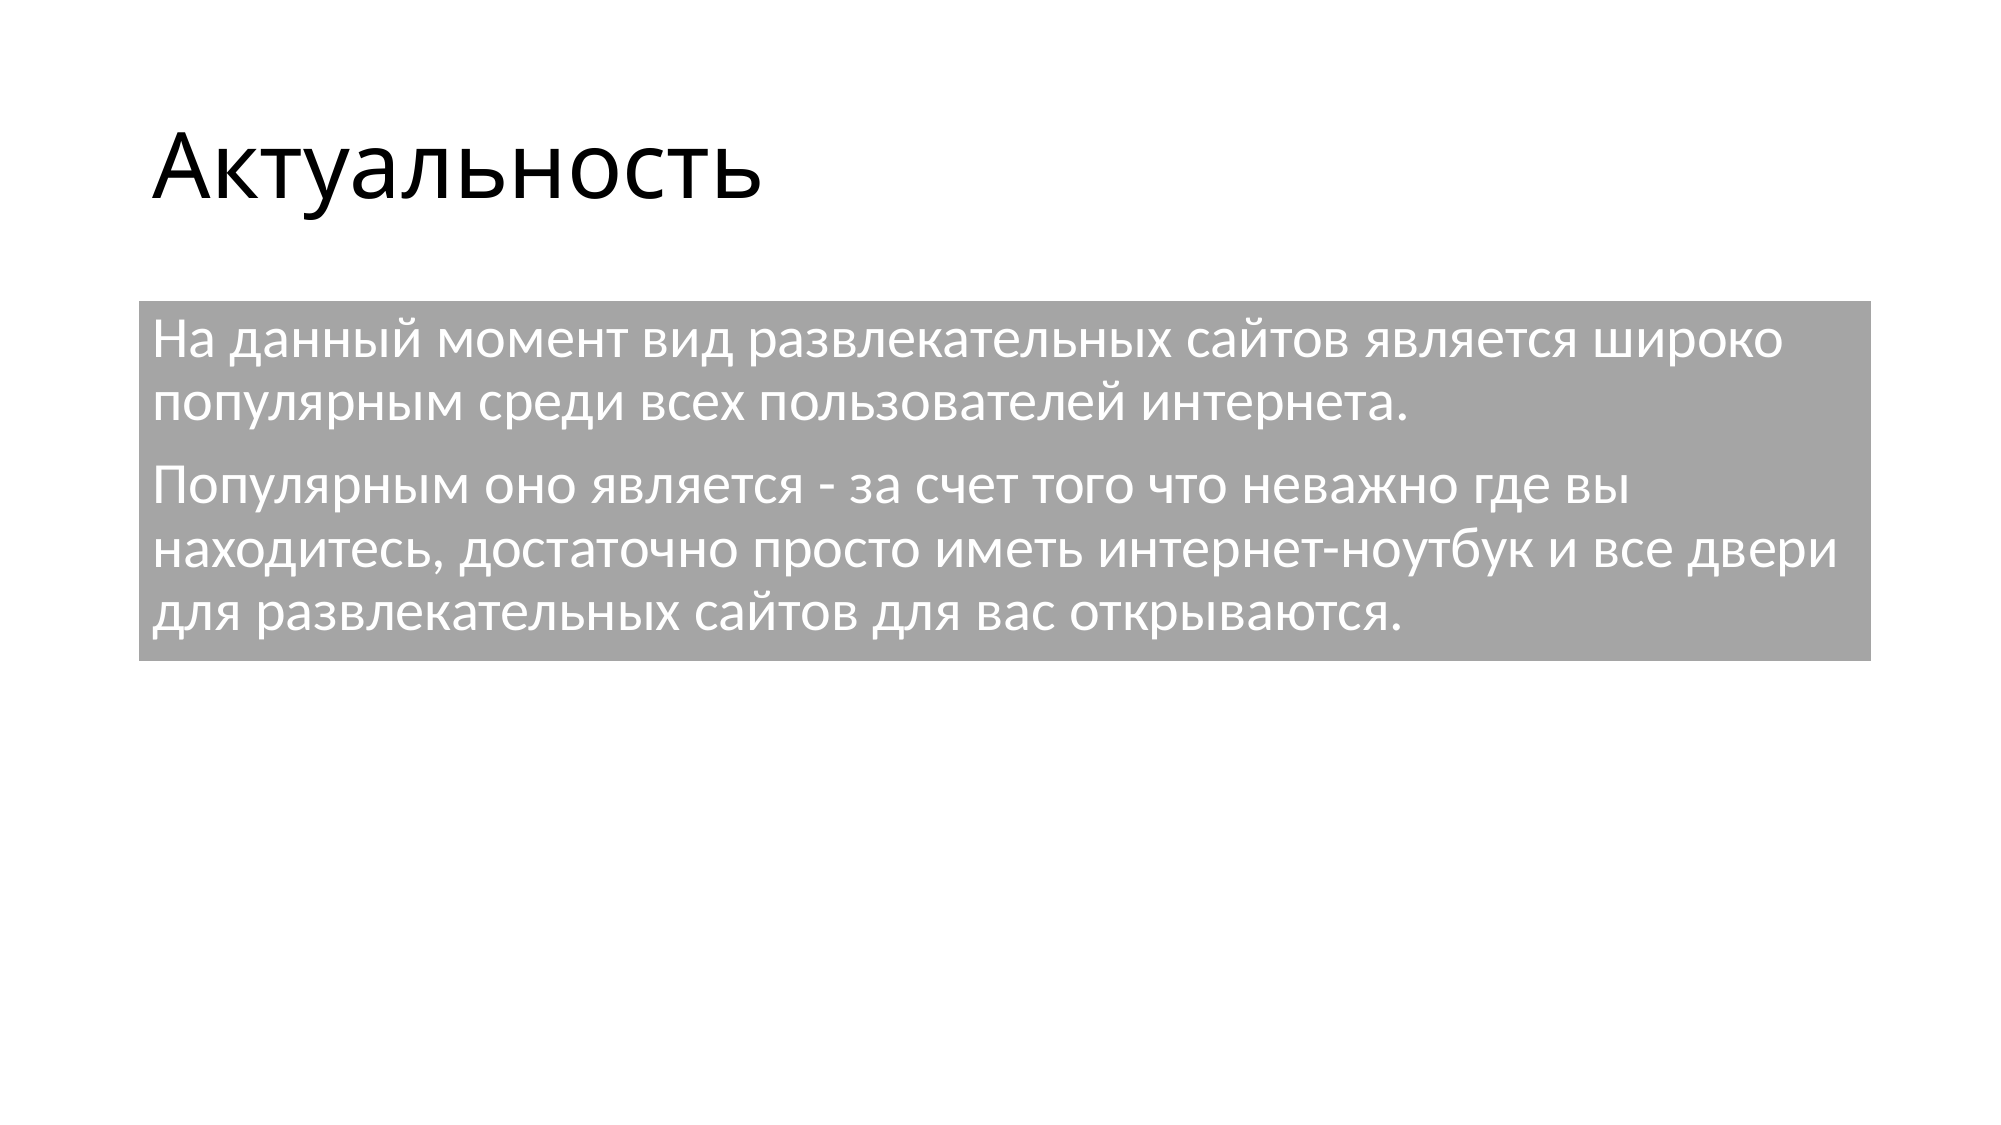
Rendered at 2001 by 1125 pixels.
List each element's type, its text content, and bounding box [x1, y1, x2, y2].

title Актуальность [137, 59, 1863, 278]
list На данный момент вид развлекательных сайтов является широко популярным среди всех пользователей интернета. Популярным оно является - за счет того что неважно где вы находитесь, достаточно просто иметь интернет-ноутбук и все двери для развлекательных сайтов для вас открываются. [136, 298, 1874, 664]
